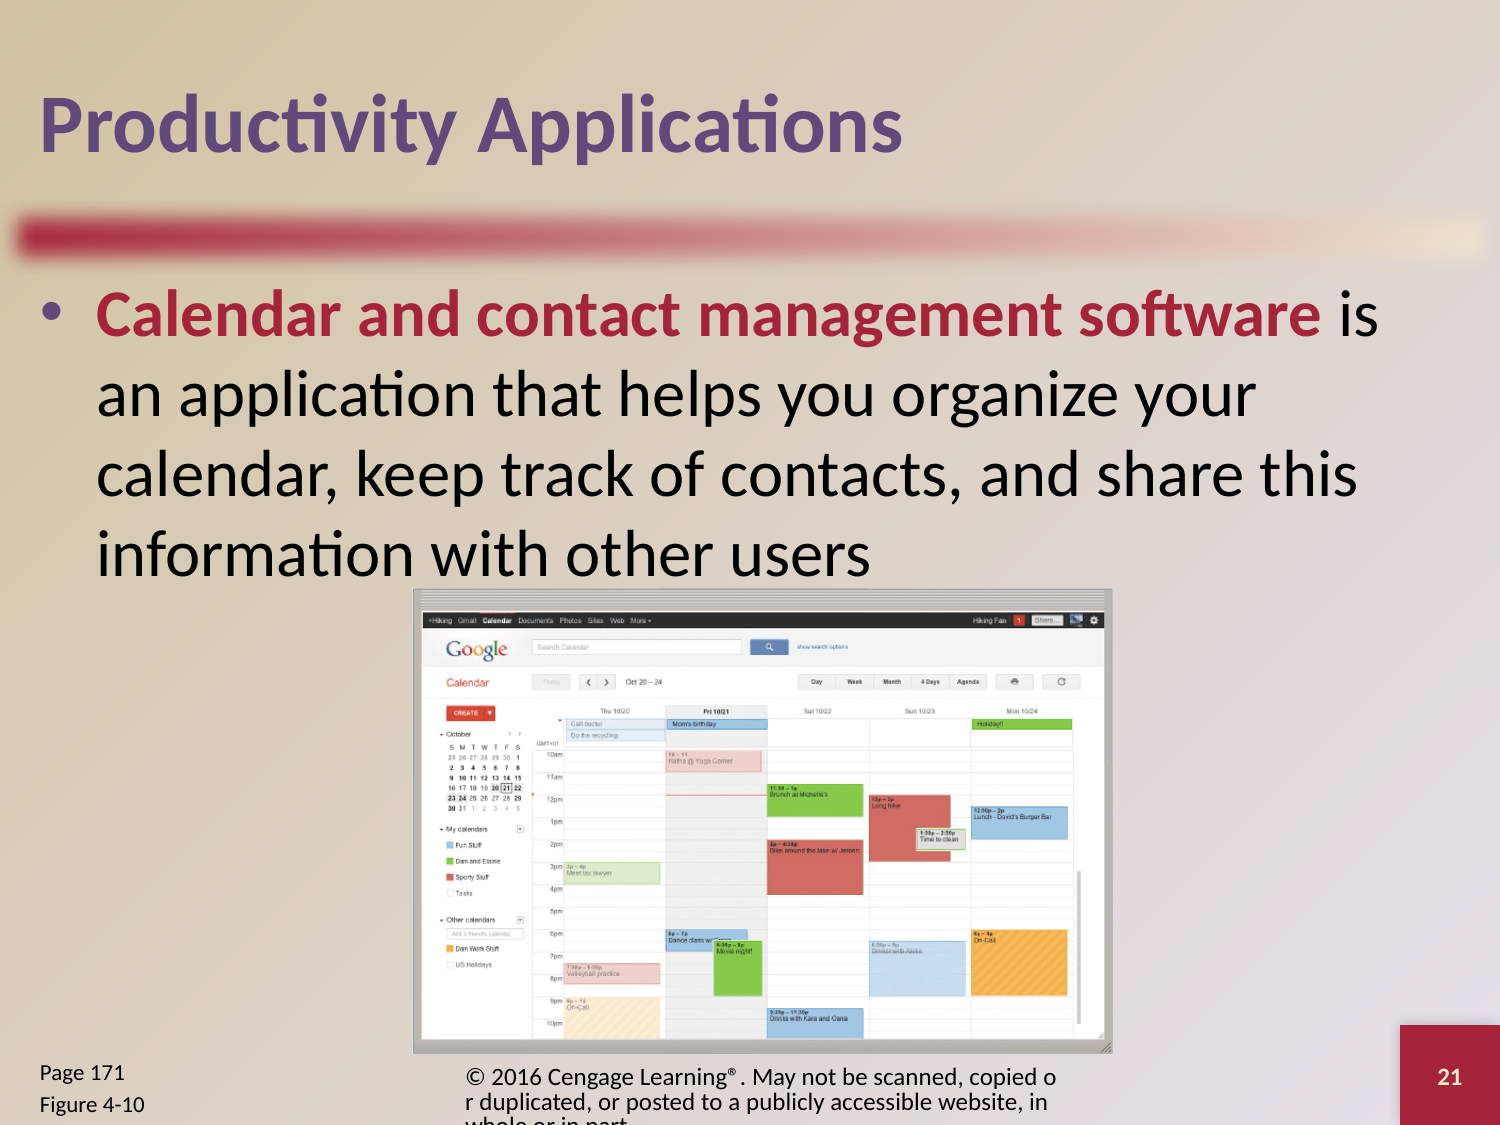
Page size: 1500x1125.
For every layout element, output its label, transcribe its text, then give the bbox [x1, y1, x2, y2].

footer © 2016 Cengage Learning®. May not be scanned, copied or duplicated, or posted to a publicly accessible website, in whole or in part. [450, 1063, 1075, 1113]
picture [412, 588, 1113, 1054]
list Calendar and contact management software is an application that helps you organize your calendar, keep track of contacts, and share this information with other users [24, 262, 1475, 1025]
slide_number 21 [1400, 1025, 1500, 1125]
list Page 171 Figure 4-10 [24, 1050, 300, 1125]
title Productivity Applications [24, 24, 1475, 213]
